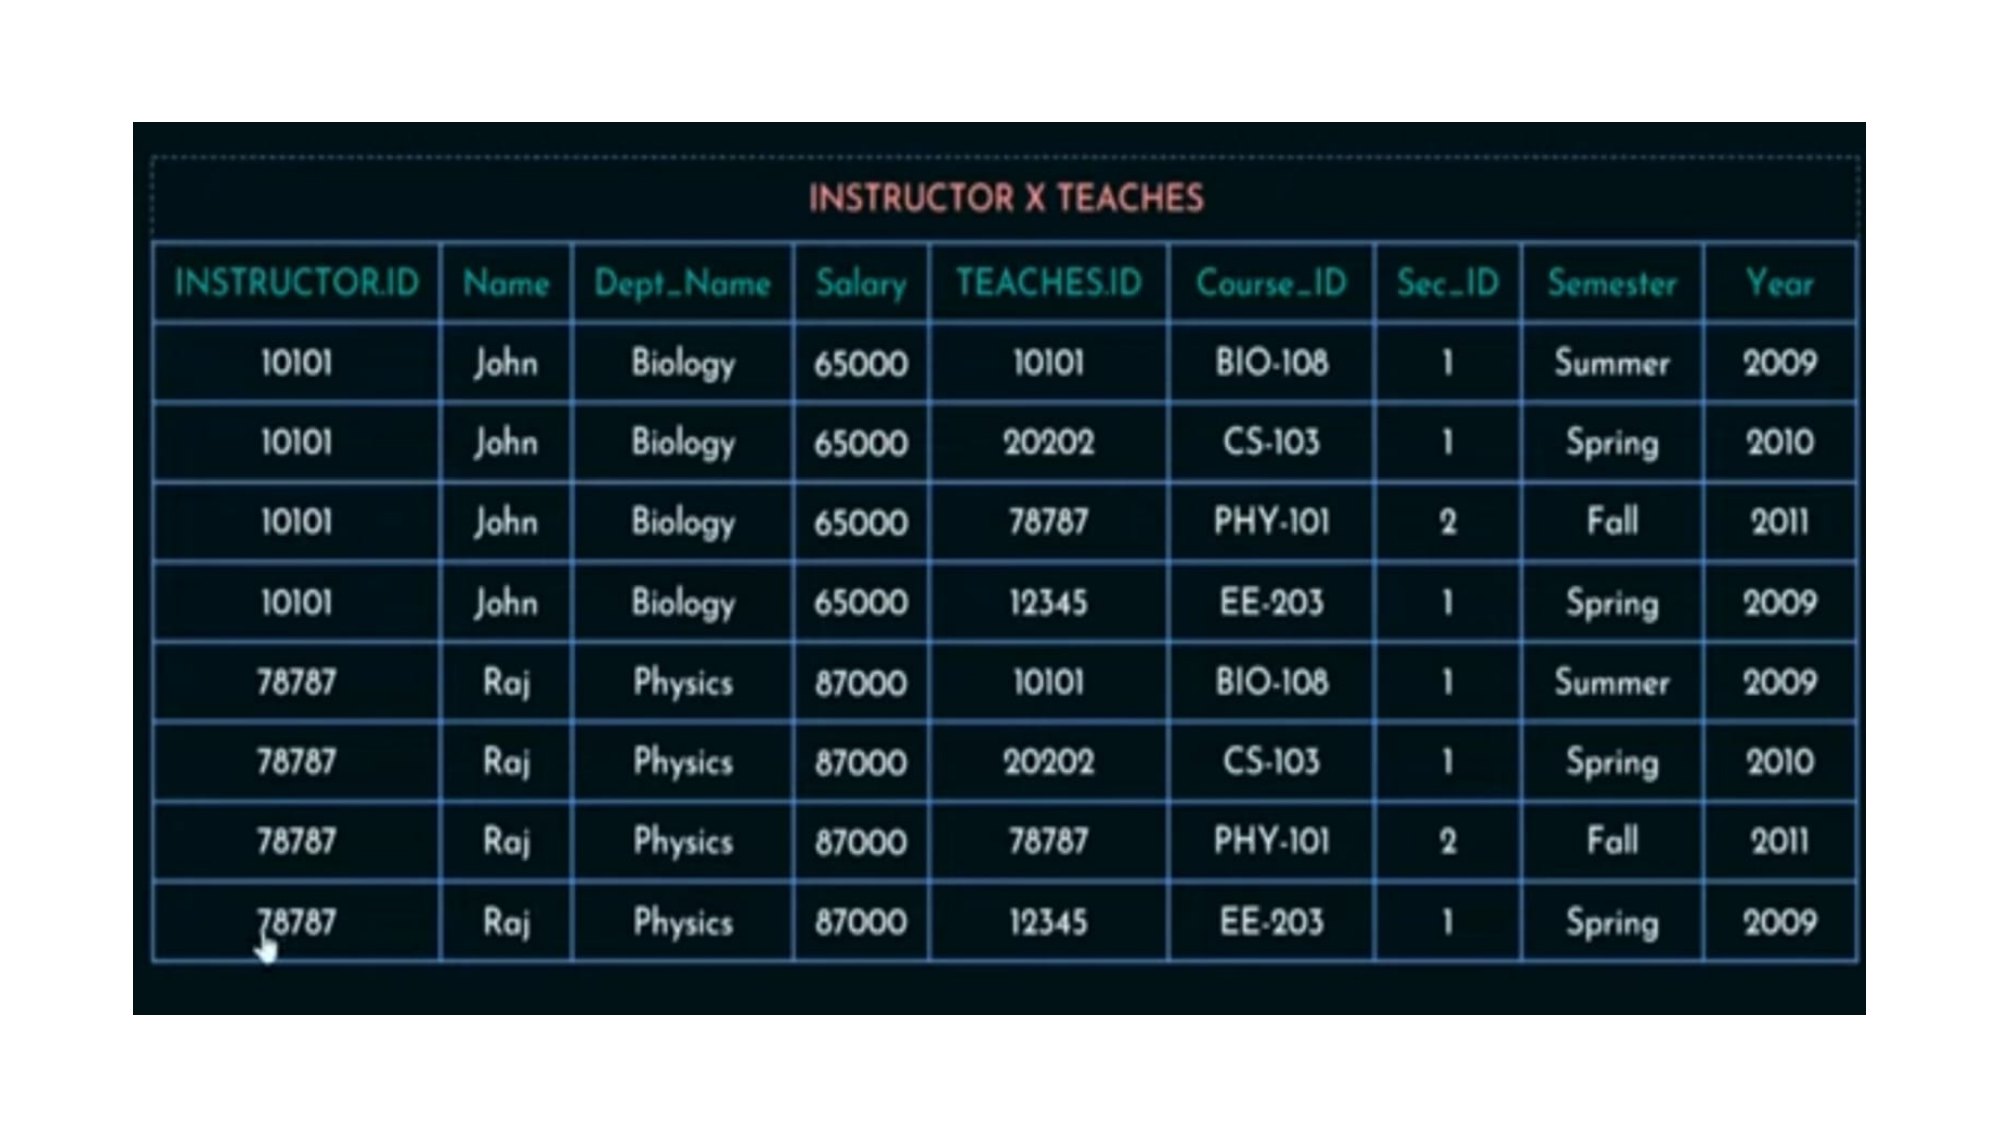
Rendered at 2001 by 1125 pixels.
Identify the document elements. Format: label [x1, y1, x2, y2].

list [133, 122, 1866, 1016]
